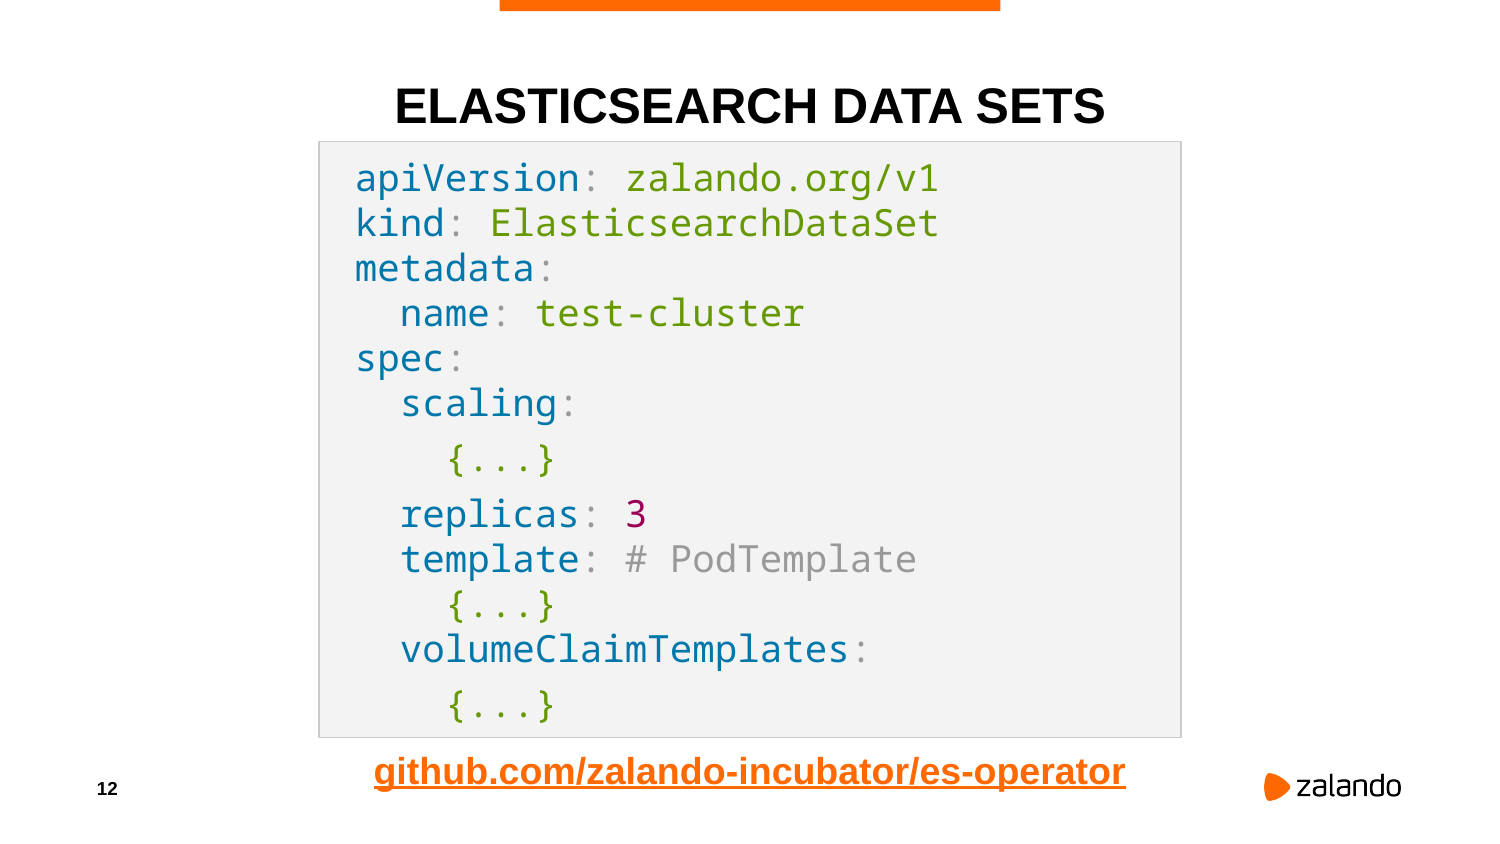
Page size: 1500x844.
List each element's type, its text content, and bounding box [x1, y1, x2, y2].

text_box apiVersion: zalando.org/v1 kind: ElasticsearchDataSet metadata: name: test-cluster spec: scaling: {...} replicas: 3 template: # PodTemplate {...} volumeClaimTemplates: {...} [319, 141, 1181, 731]
text_box github.com/zalando-incubator/es-operator [214, 731, 1286, 807]
picture [1286, 773, 1401, 801]
title ELASTICSEARCH DATA SETS [97, 35, 1403, 160]
